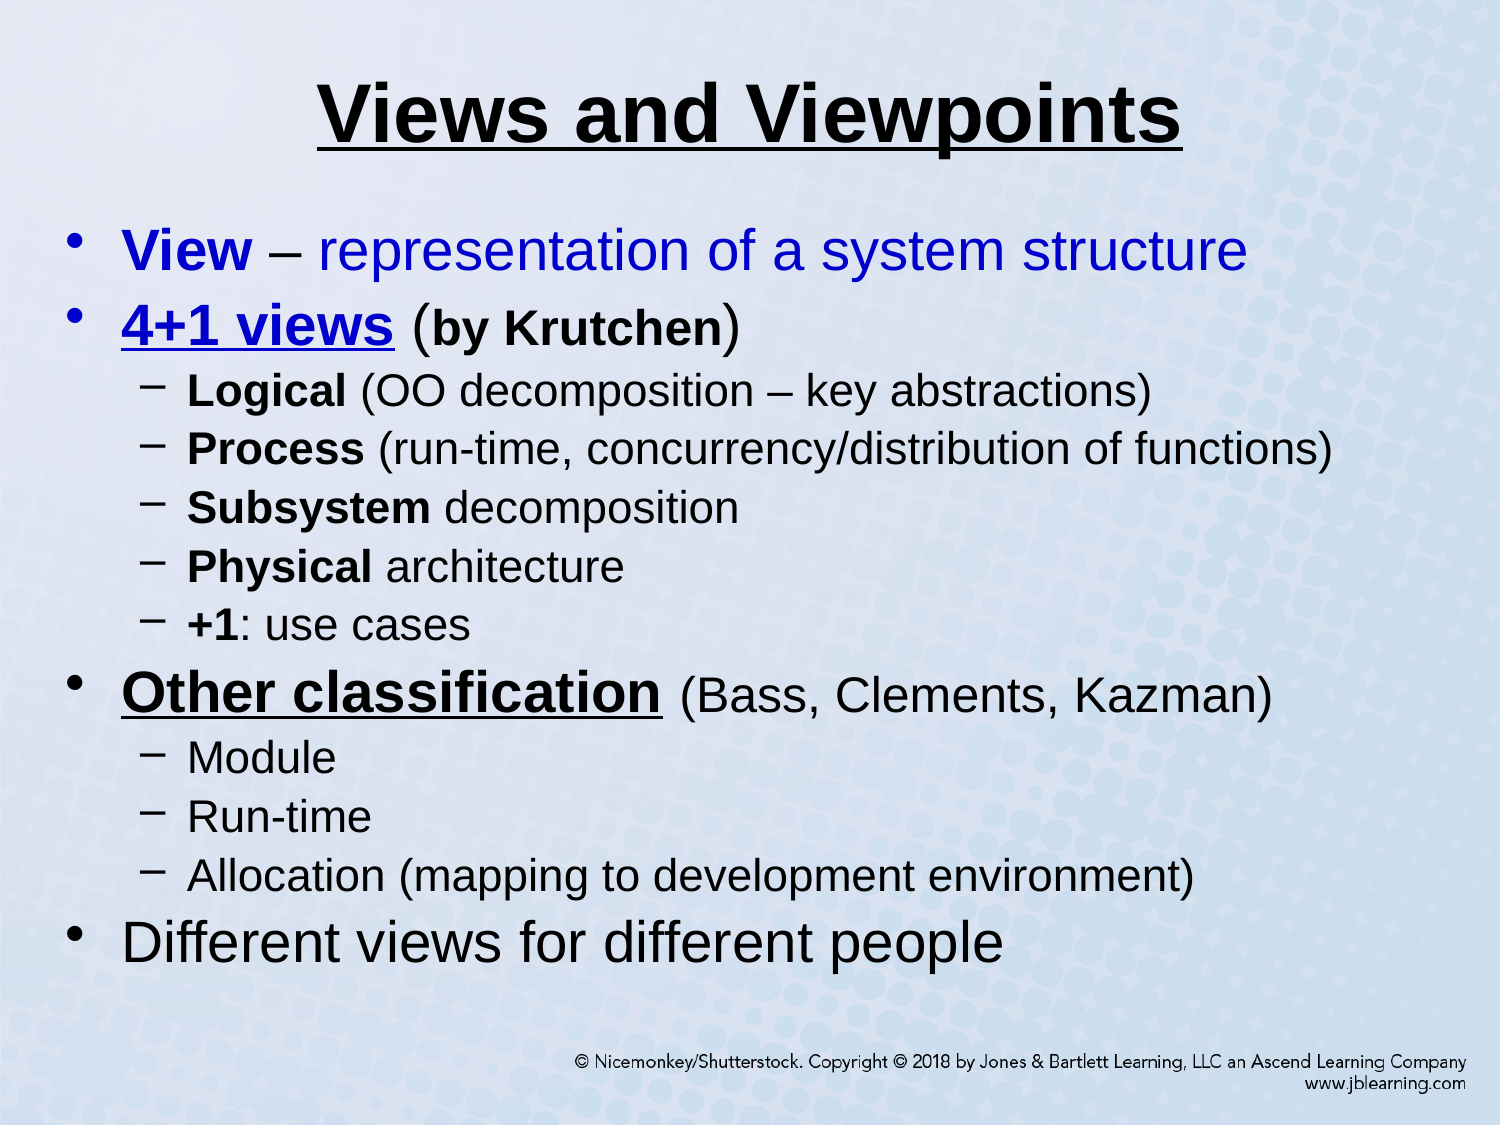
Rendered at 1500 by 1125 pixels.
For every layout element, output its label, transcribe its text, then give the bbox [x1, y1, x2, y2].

picture [0, 0, 1500, 1125]
list View – representation of a system structure 4+1 views (by Krutchen) Logical (OO decomposition – key abstractions) Process (run-time, concurrency/distribution of functions) Subsystem decomposition Physical architecture +1: use cases Other classification (Bass, Clements, Kazman) Module Run-time Allocation (mapping to development environment) Different views for different people [50, 212, 1500, 1050]
title Views and Viewpoints [75, 37, 1425, 180]
